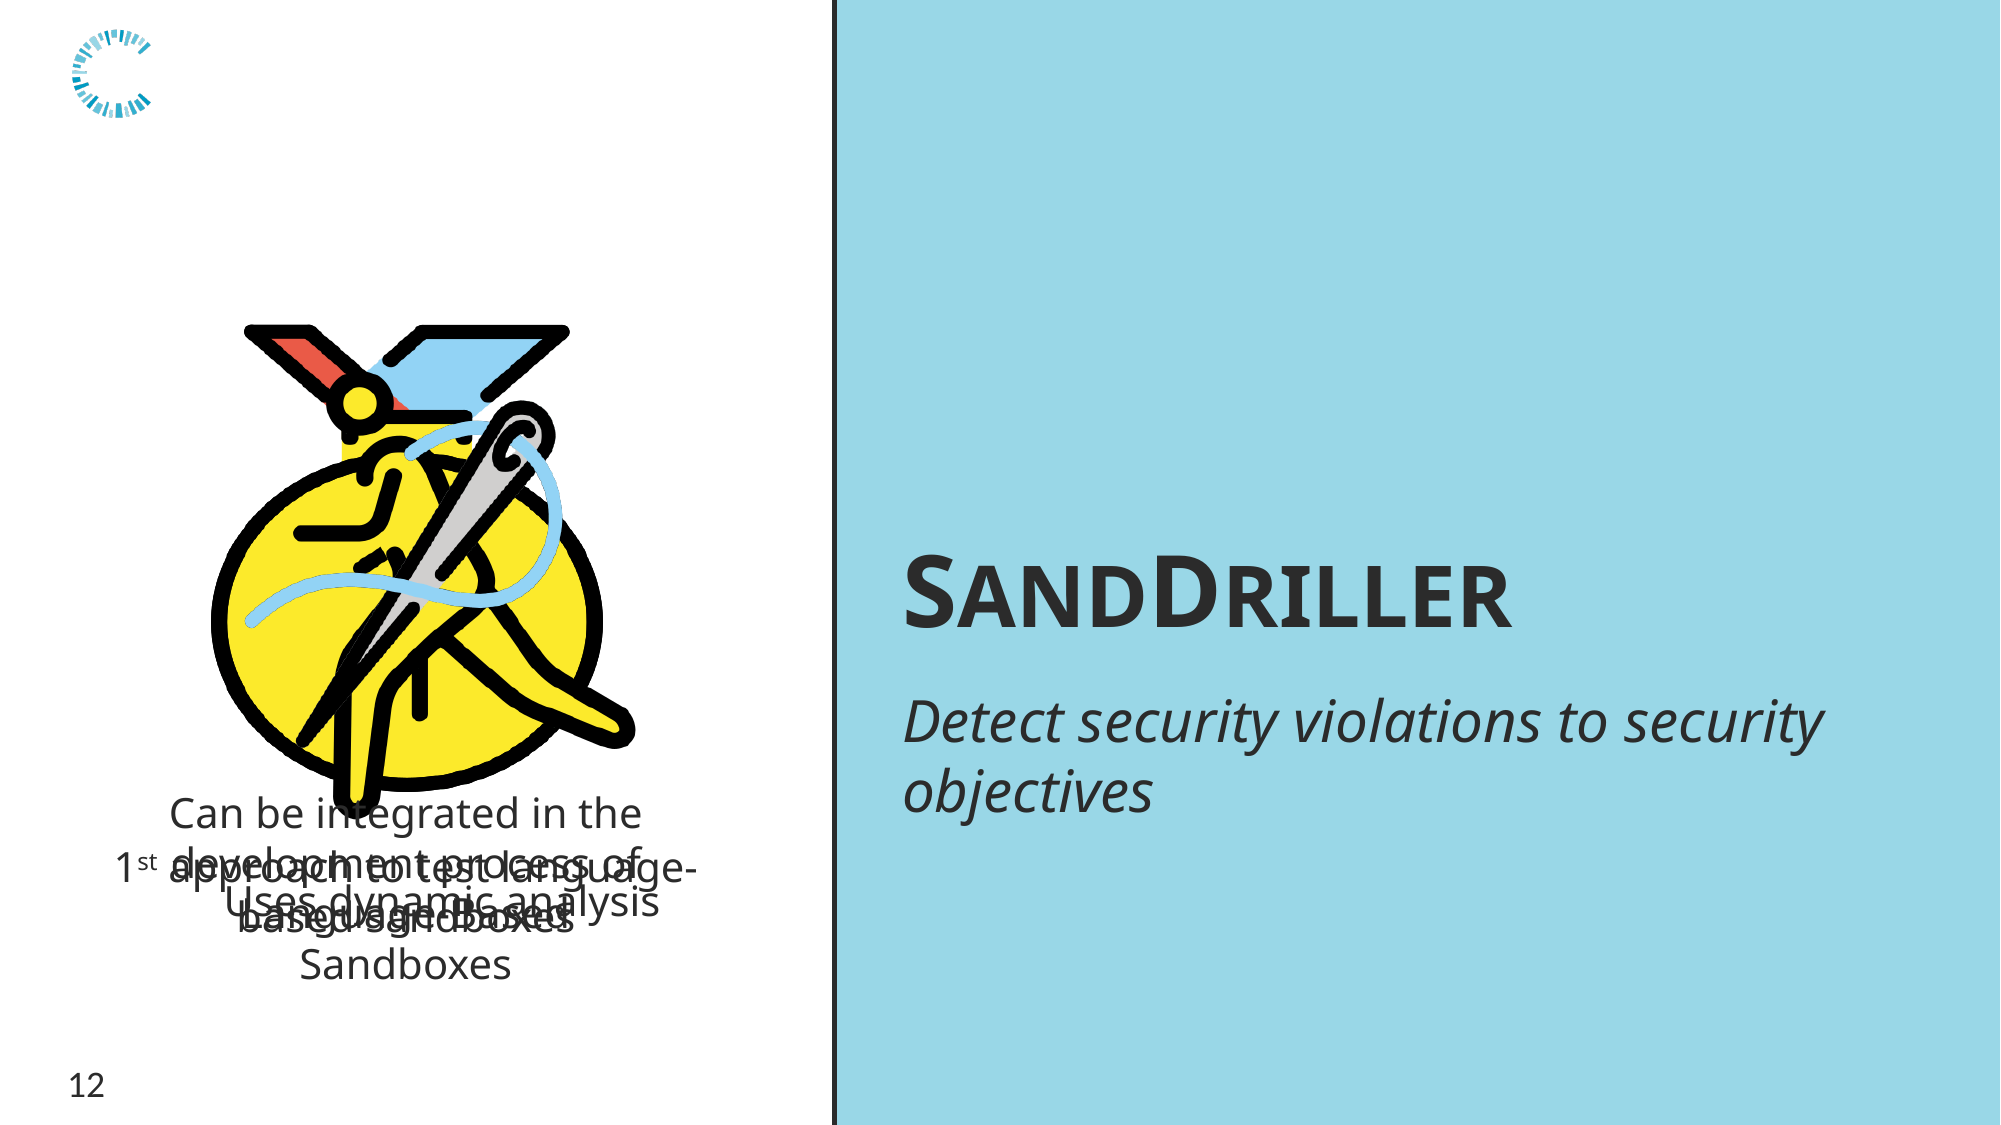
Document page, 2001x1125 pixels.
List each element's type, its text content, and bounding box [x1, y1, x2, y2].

title SANDDRILLER [887, 190, 1859, 648]
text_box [133, 365, 679, 989]
list Detect security violations to security objectives [887, 677, 1859, 958]
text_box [76, 303, 736, 1051]
picture [72, 29, 425, 118]
text_box 12 [52, 1052, 143, 1094]
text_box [148, 297, 736, 999]
